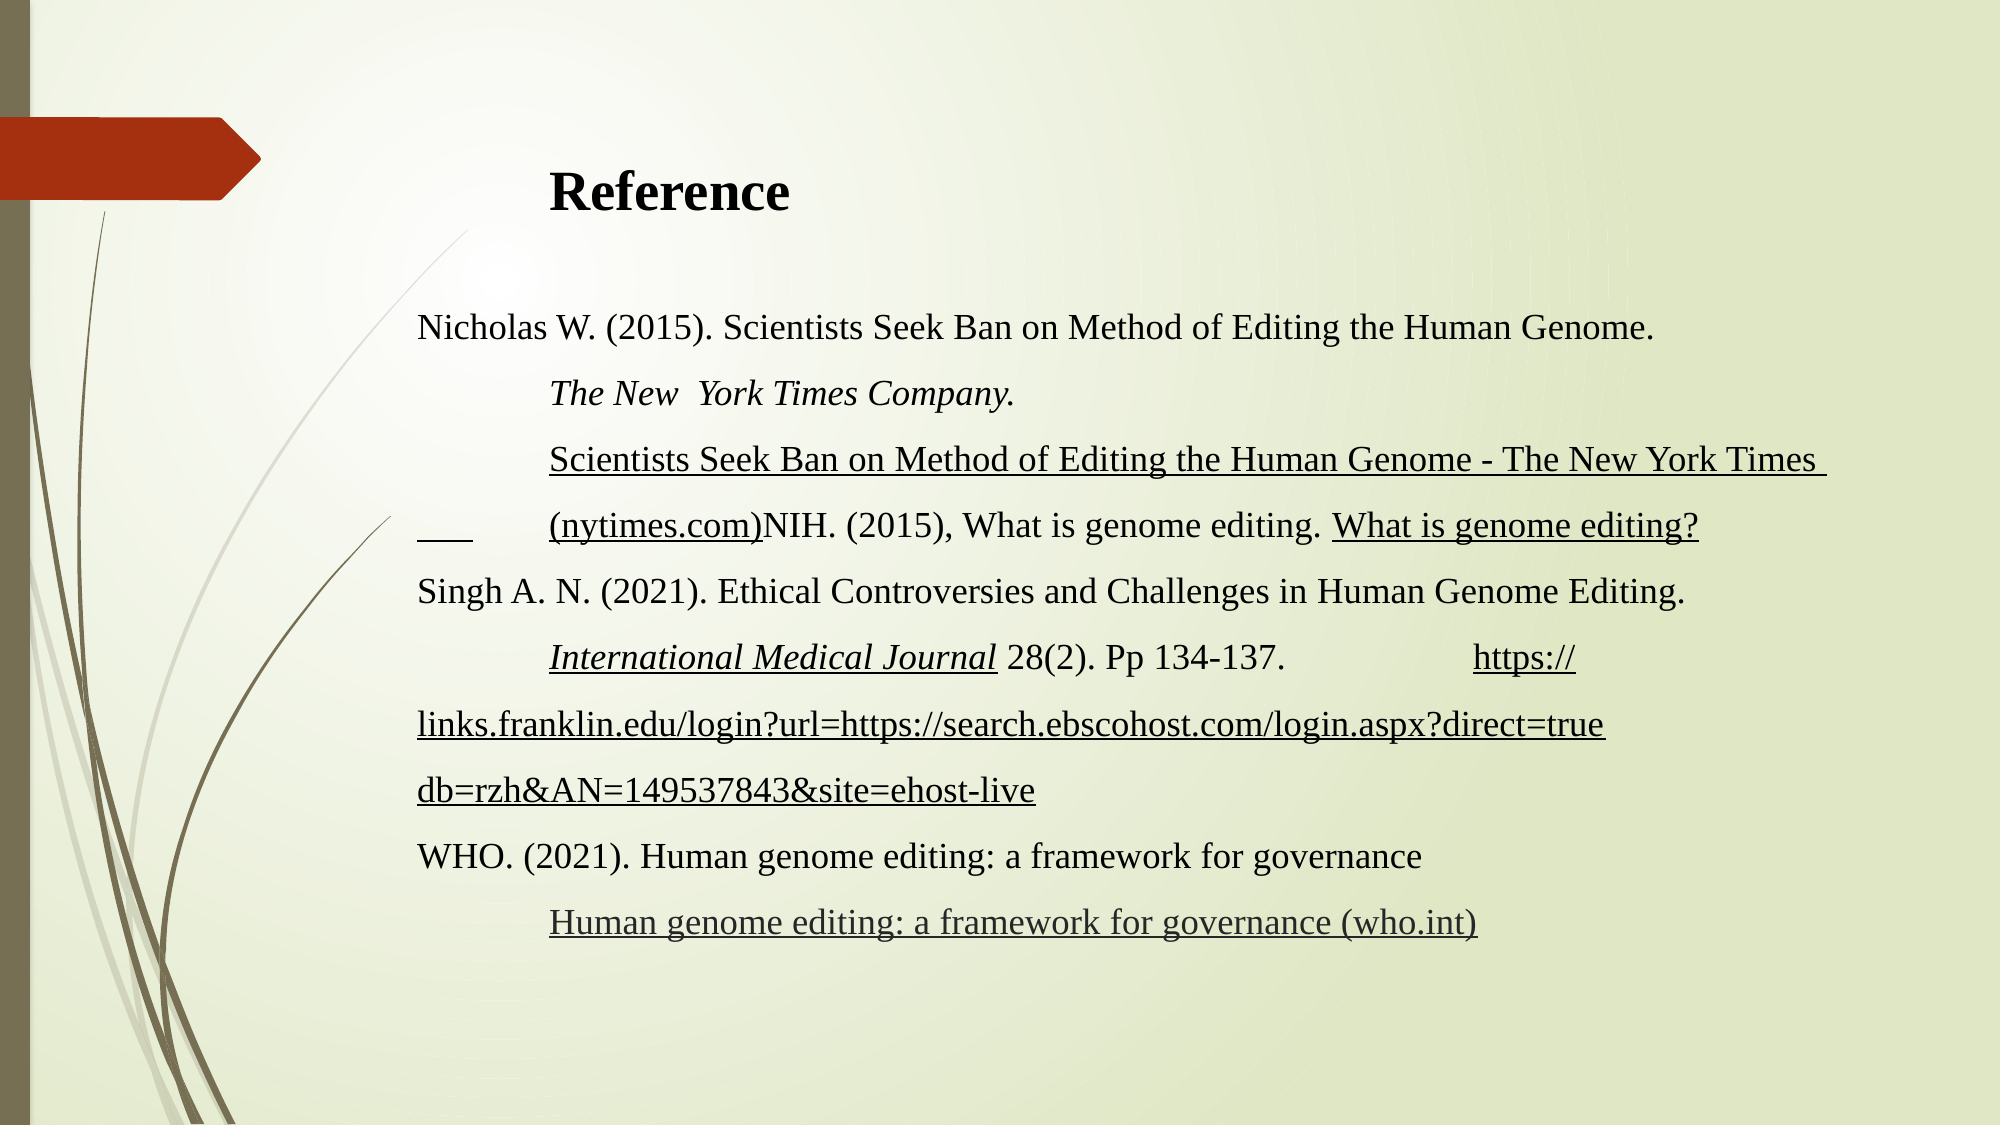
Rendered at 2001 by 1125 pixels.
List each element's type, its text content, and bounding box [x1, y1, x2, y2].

title Reference Nicholas W. (2015). Scientists Seek Ban on Method of Editing the Human Genome. The New York Times Company. Scientists Seek Ban on Method of Editing the Human Genome - The New York Times (nytimes.com) NIH. (2015), What is genome editing. What is genome editing? Singh A. N. (2021). Ethical Controversies and Challenges in Human Genome Editing. International Medical Journal 28(2). Pp 134-137. https://links.franklin.edu/login?url=https://search.ebscohost.com/login.aspx?direct=true db=rzh&AN=149537843&site=ehost-live WHO. (2021). Human genome editing: a framework for governance Human genome editing: a framework for governance (who.int) [402, 111, 1846, 1044]
